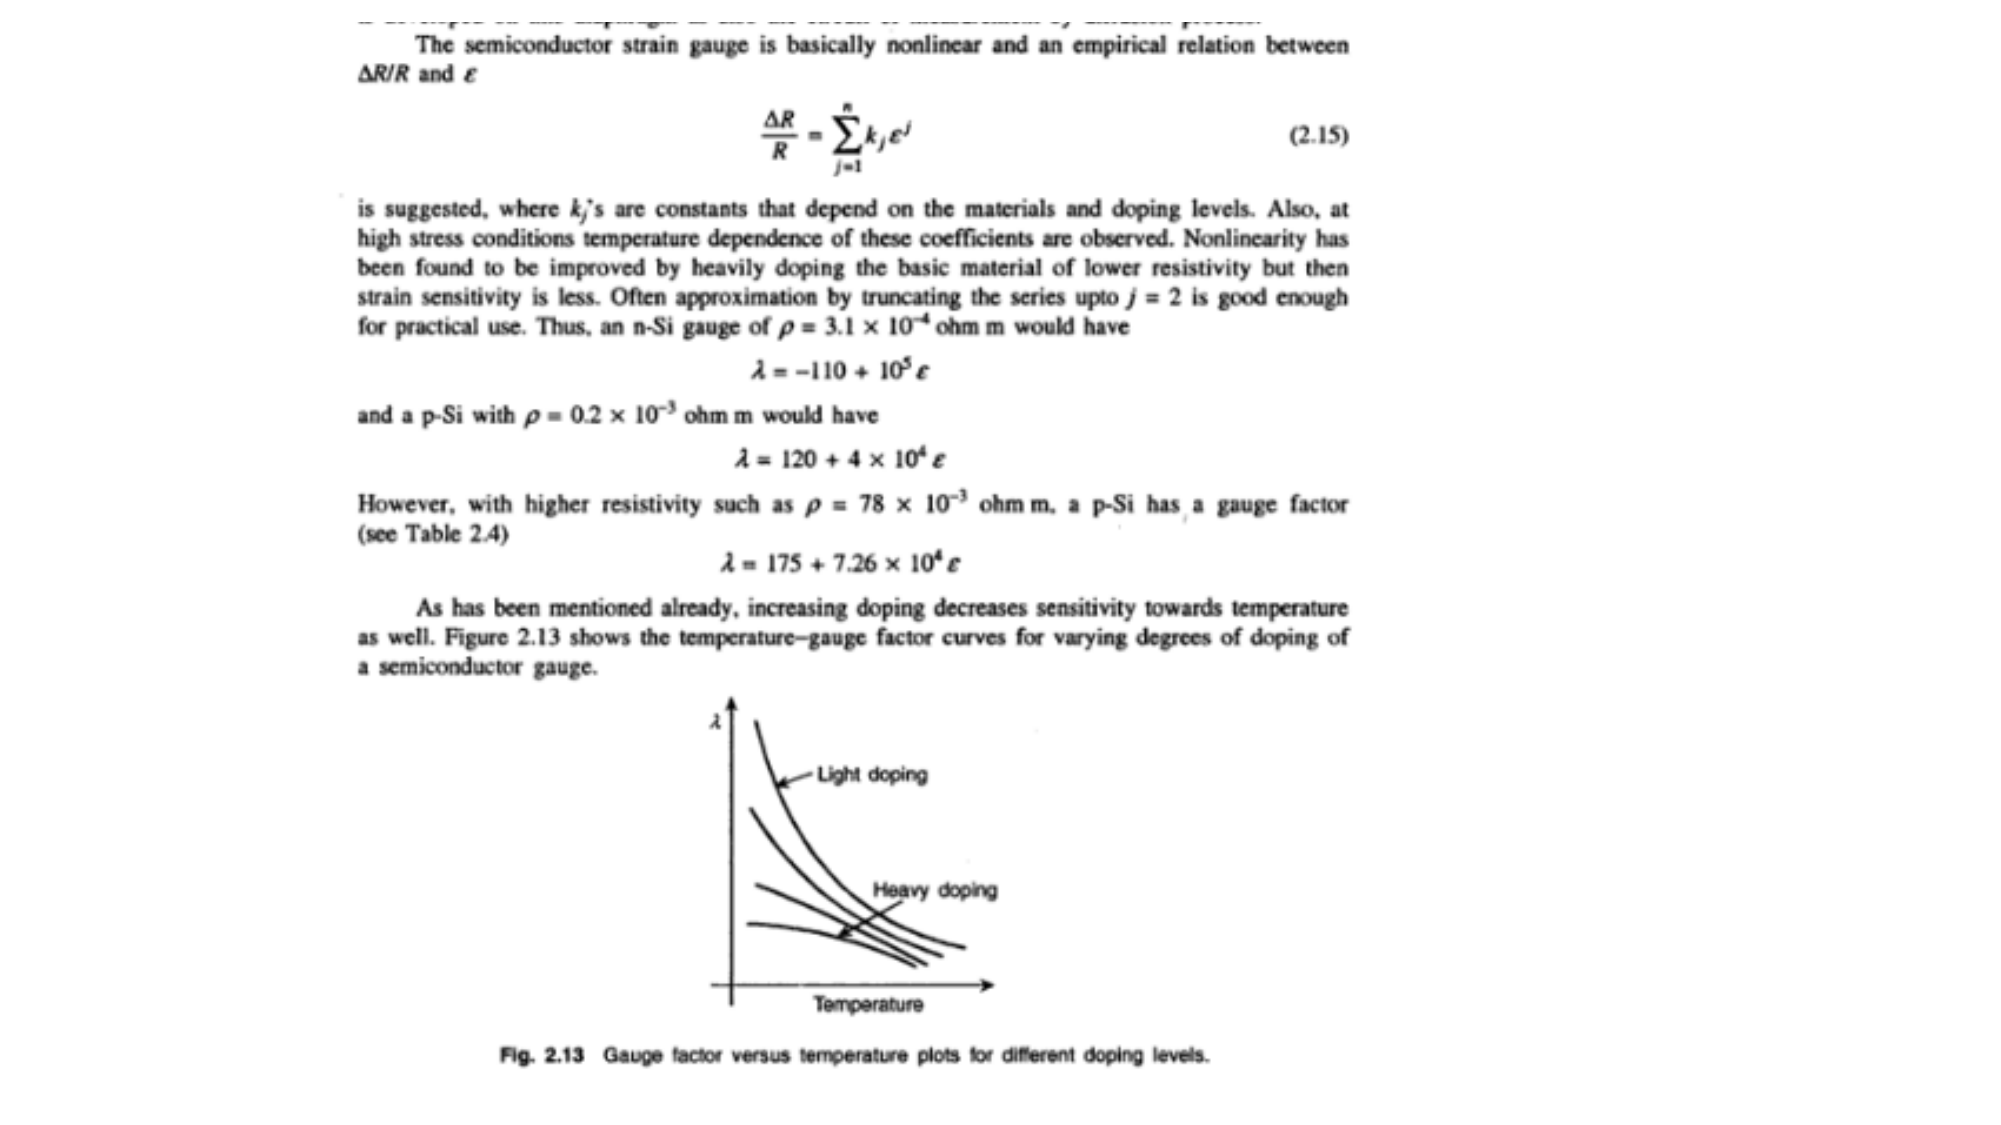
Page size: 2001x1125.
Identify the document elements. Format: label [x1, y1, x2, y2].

picture [326, 22, 1385, 1103]
